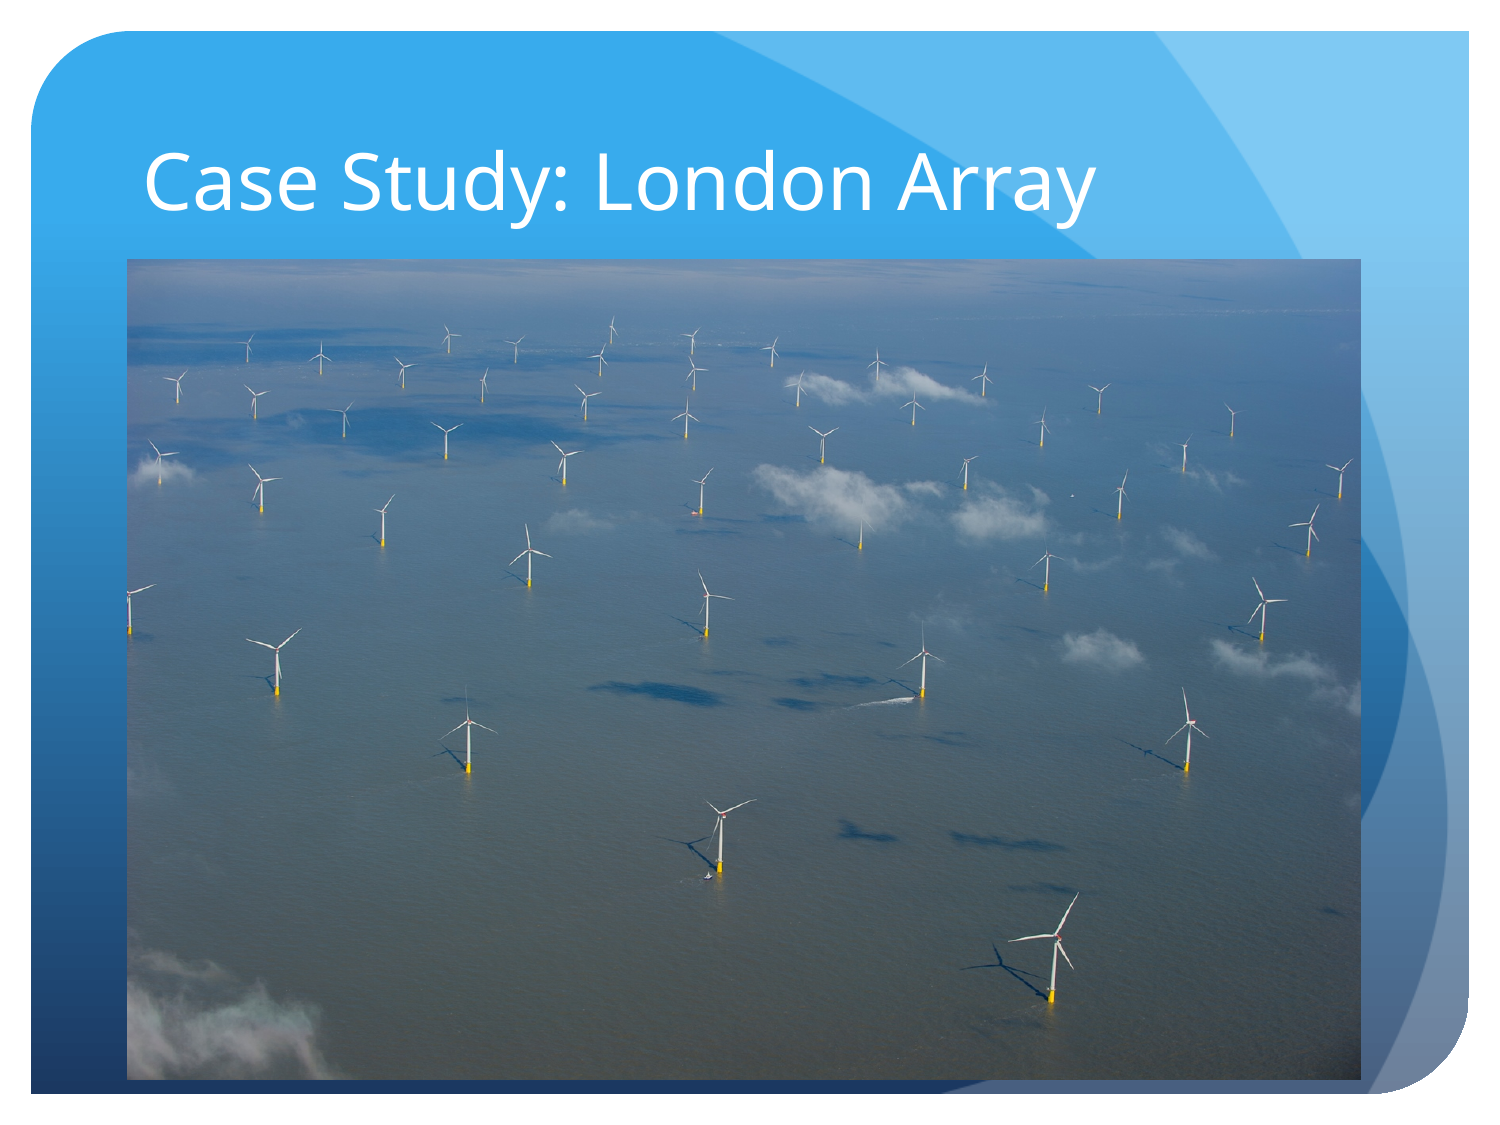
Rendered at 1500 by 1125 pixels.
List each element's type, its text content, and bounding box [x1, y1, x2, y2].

picture [24, 30, 1473, 1094]
title Case Study: London Array [127, 62, 1372, 234]
